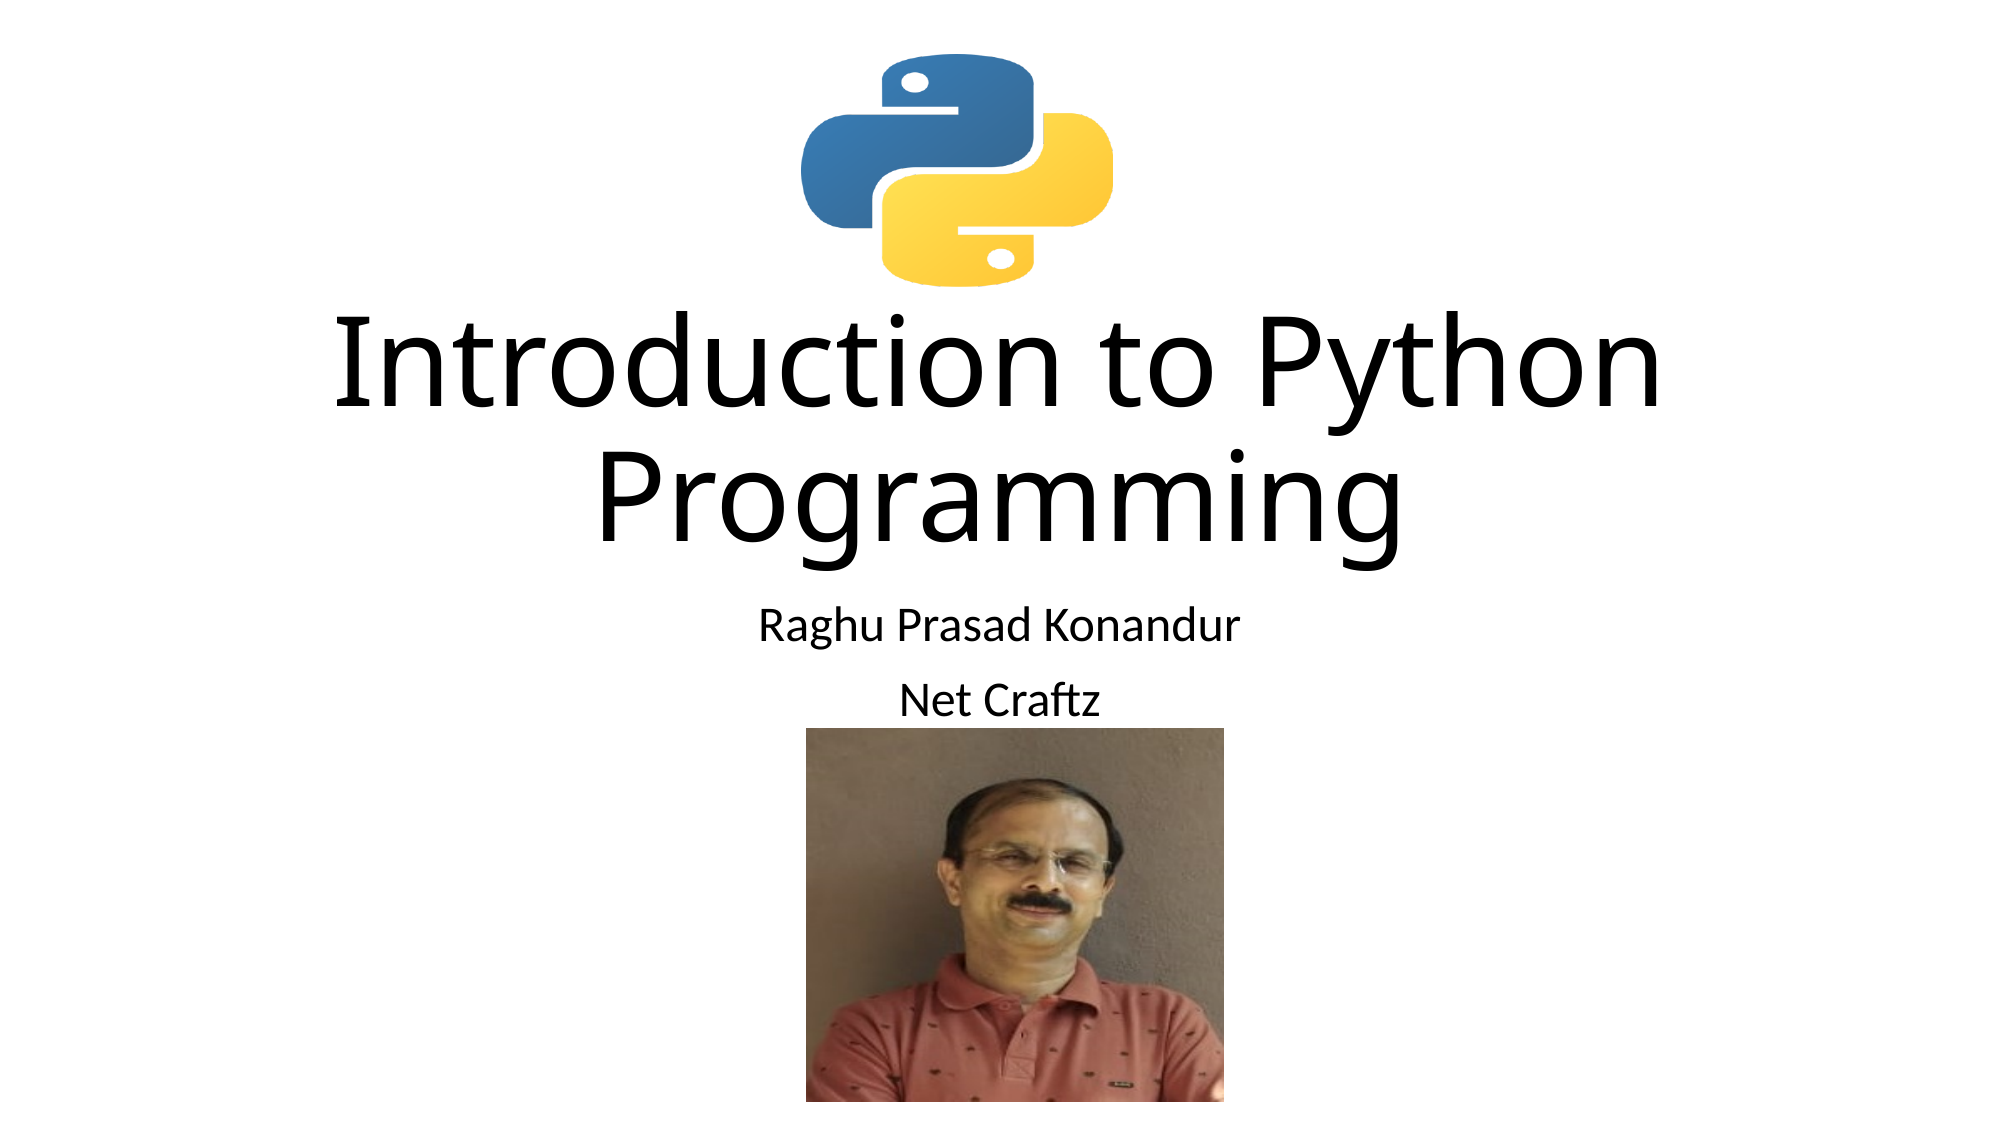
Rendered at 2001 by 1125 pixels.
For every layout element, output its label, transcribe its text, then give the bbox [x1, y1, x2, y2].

title Introduction to Python Programming [249, 184, 1750, 576]
picture [801, 54, 1113, 288]
subtitle Raghu Prasad Konandur Net Craftz [249, 590, 1750, 863]
picture [806, 728, 1224, 1102]
